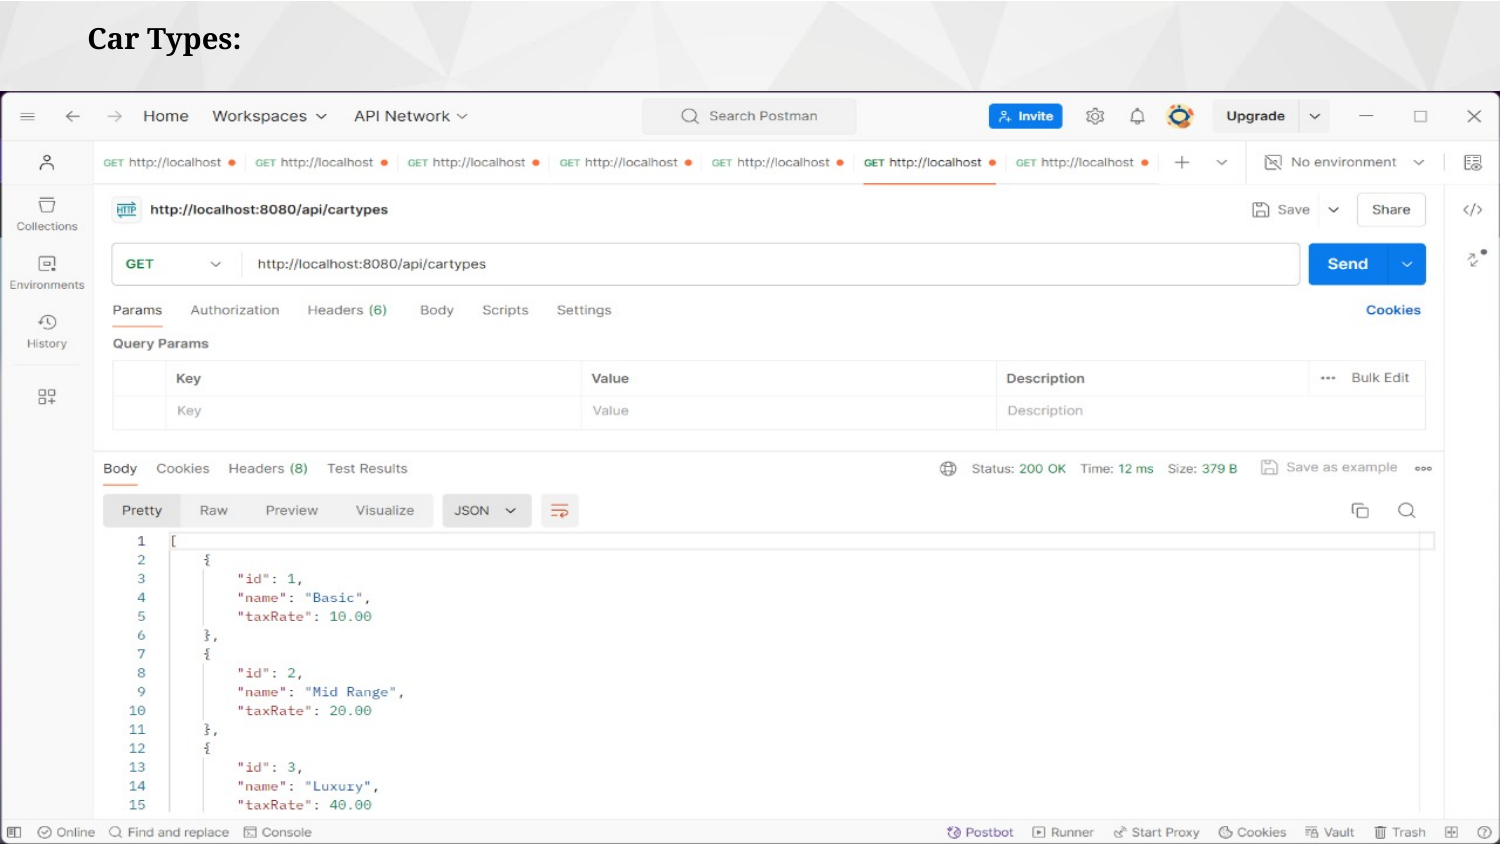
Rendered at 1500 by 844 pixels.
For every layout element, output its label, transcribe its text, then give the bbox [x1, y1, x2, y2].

text_box Car Types: [72, 12, 639, 63]
picture [0, 1, 1500, 844]
